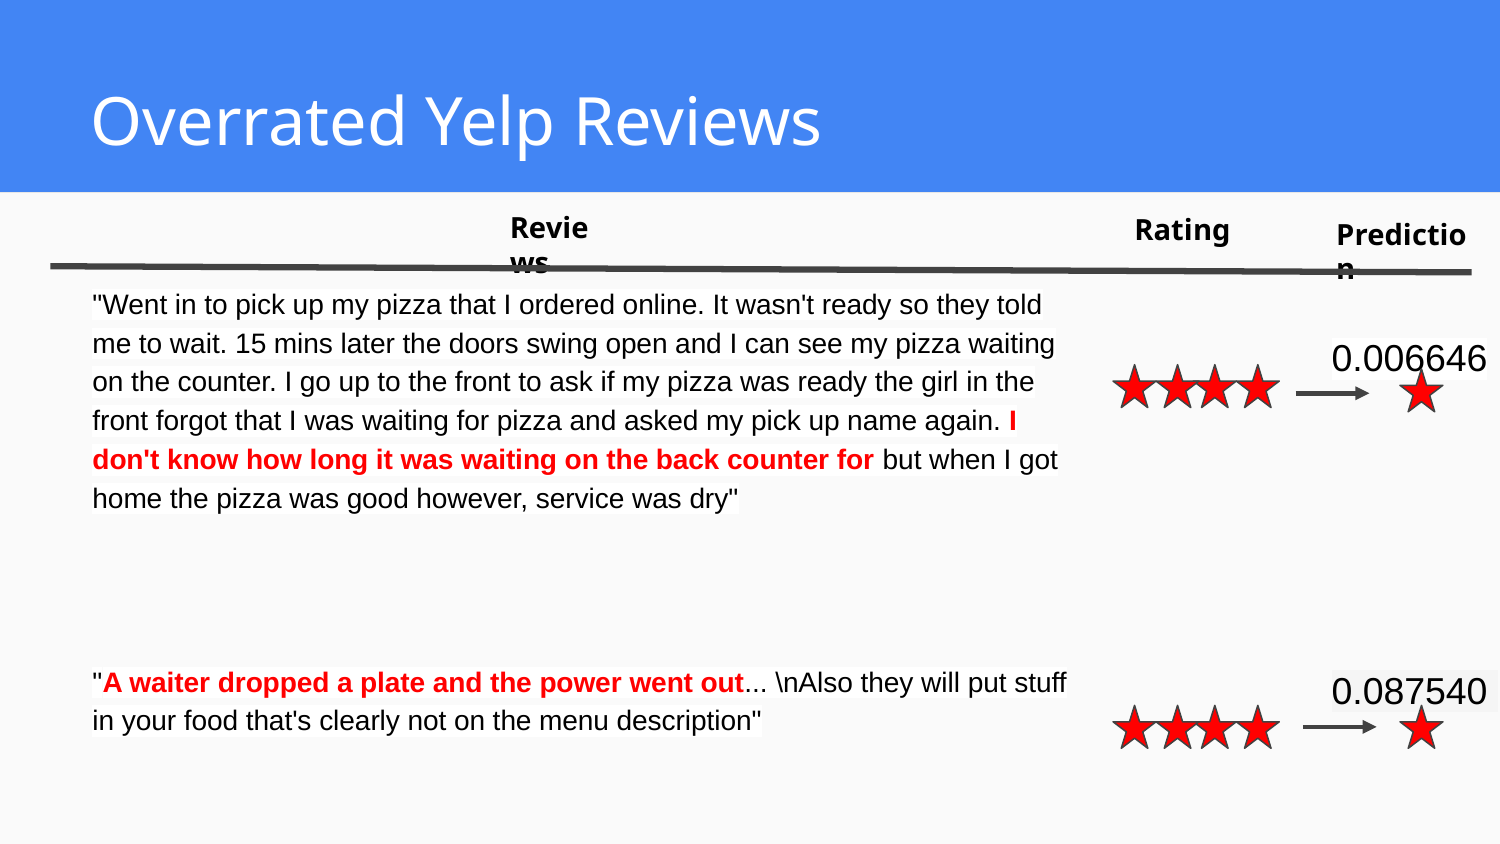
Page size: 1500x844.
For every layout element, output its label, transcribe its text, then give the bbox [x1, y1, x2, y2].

title Overrated Yelp Reviews [75, 47, 1425, 174]
text_box Rating [1119, 196, 1273, 264]
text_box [50, 265, 1472, 273]
text_box [1113, 364, 1157, 408]
text_box [1236, 705, 1280, 749]
text_box Prediction [1321, 200, 1500, 259]
text_box [1157, 364, 1199, 408]
text_box 0.006646 0.087540 [1316, 310, 1500, 790]
text_box [1236, 364, 1280, 408]
text_box Reviews [494, 194, 626, 264]
text_box [1399, 368, 1443, 412]
text_box [1113, 705, 1157, 749]
text_box [1156, 705, 1199, 749]
text_box [1197, 364, 1236, 408]
text_box [1197, 705, 1236, 749]
text_box [1400, 705, 1443, 749]
list "Went in to pick up my pizza that I ordered online. It wasn't ready so they told me to wait. 15 mins later the doors swing open and I can see my pizza waiting on the counter. I go up to the front to ask if my pizza was ready the girl in the front forgot that I was waiting for pizza and asked my pick up name again. I don't know how long it was waiting on the back counter for but when I got home the pizza was good however, service was dry" "A waiter dropped a plate and the power went out... \nAlso they will put stuff in your food that's clearly not on the menu description" [77, 281, 1091, 834]
